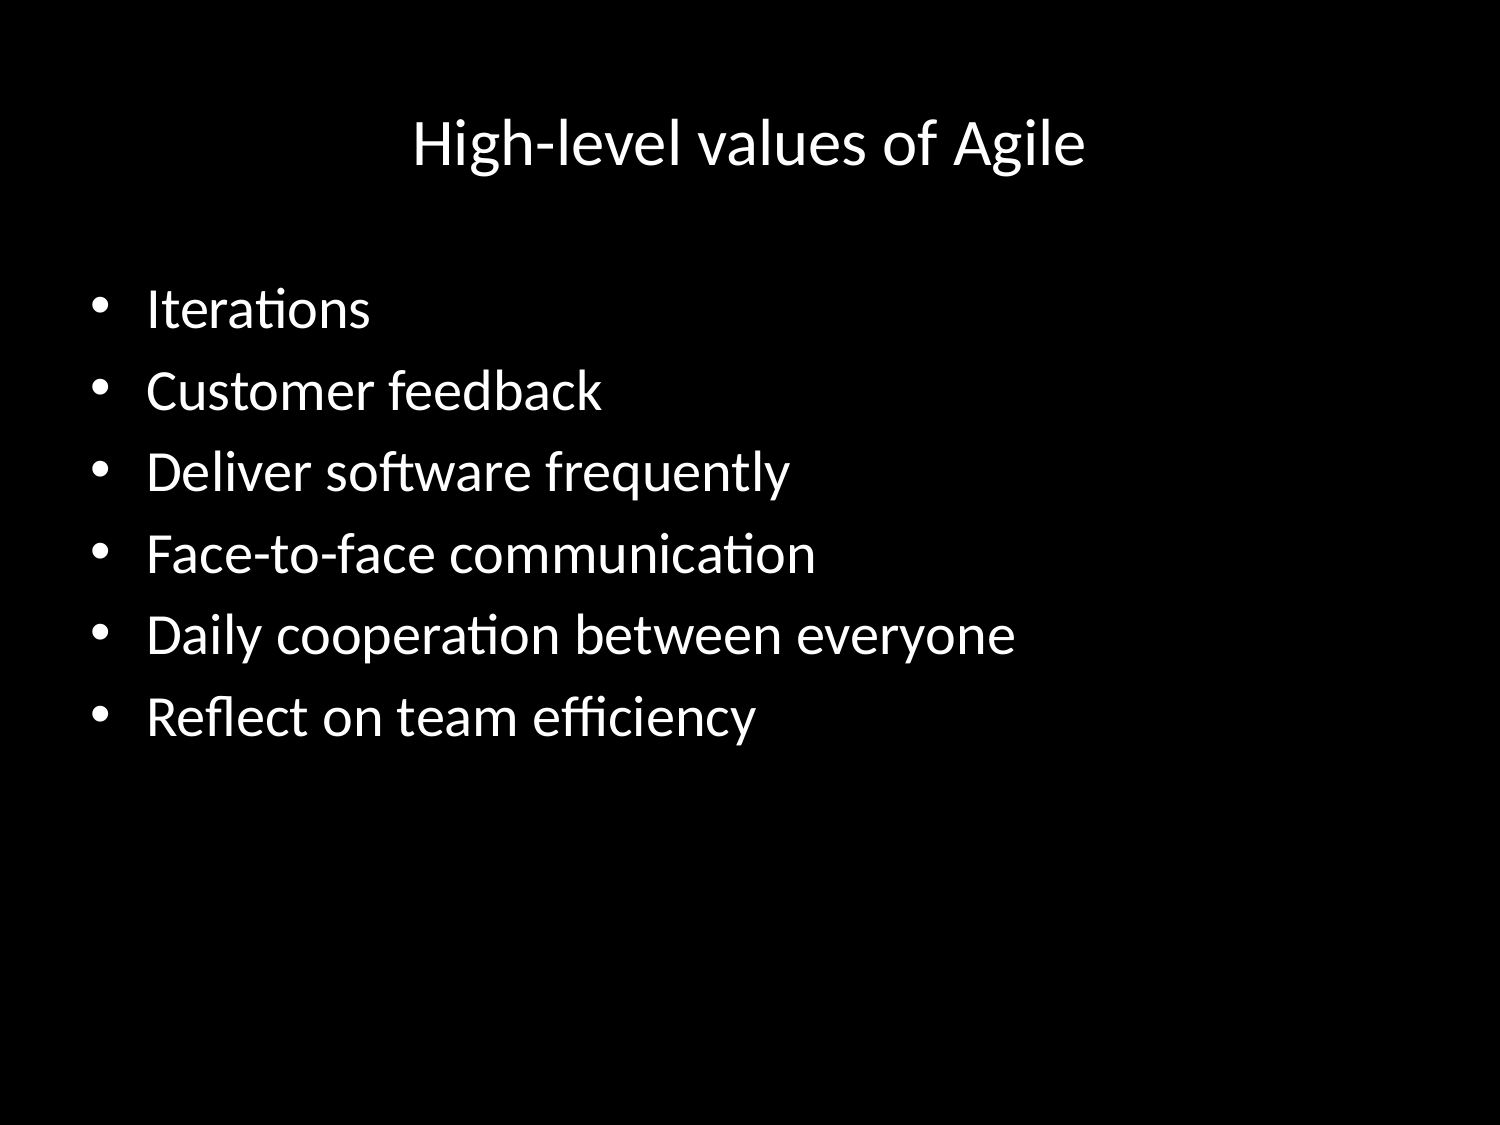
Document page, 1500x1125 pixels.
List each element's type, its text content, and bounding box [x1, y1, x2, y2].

list Iterations Customer feedback Deliver software frequently Face-to-face communication Daily cooperation between everyone Reflect on team efficiency [75, 262, 1425, 1005]
title High-level values of Agile [75, 45, 1425, 233]
